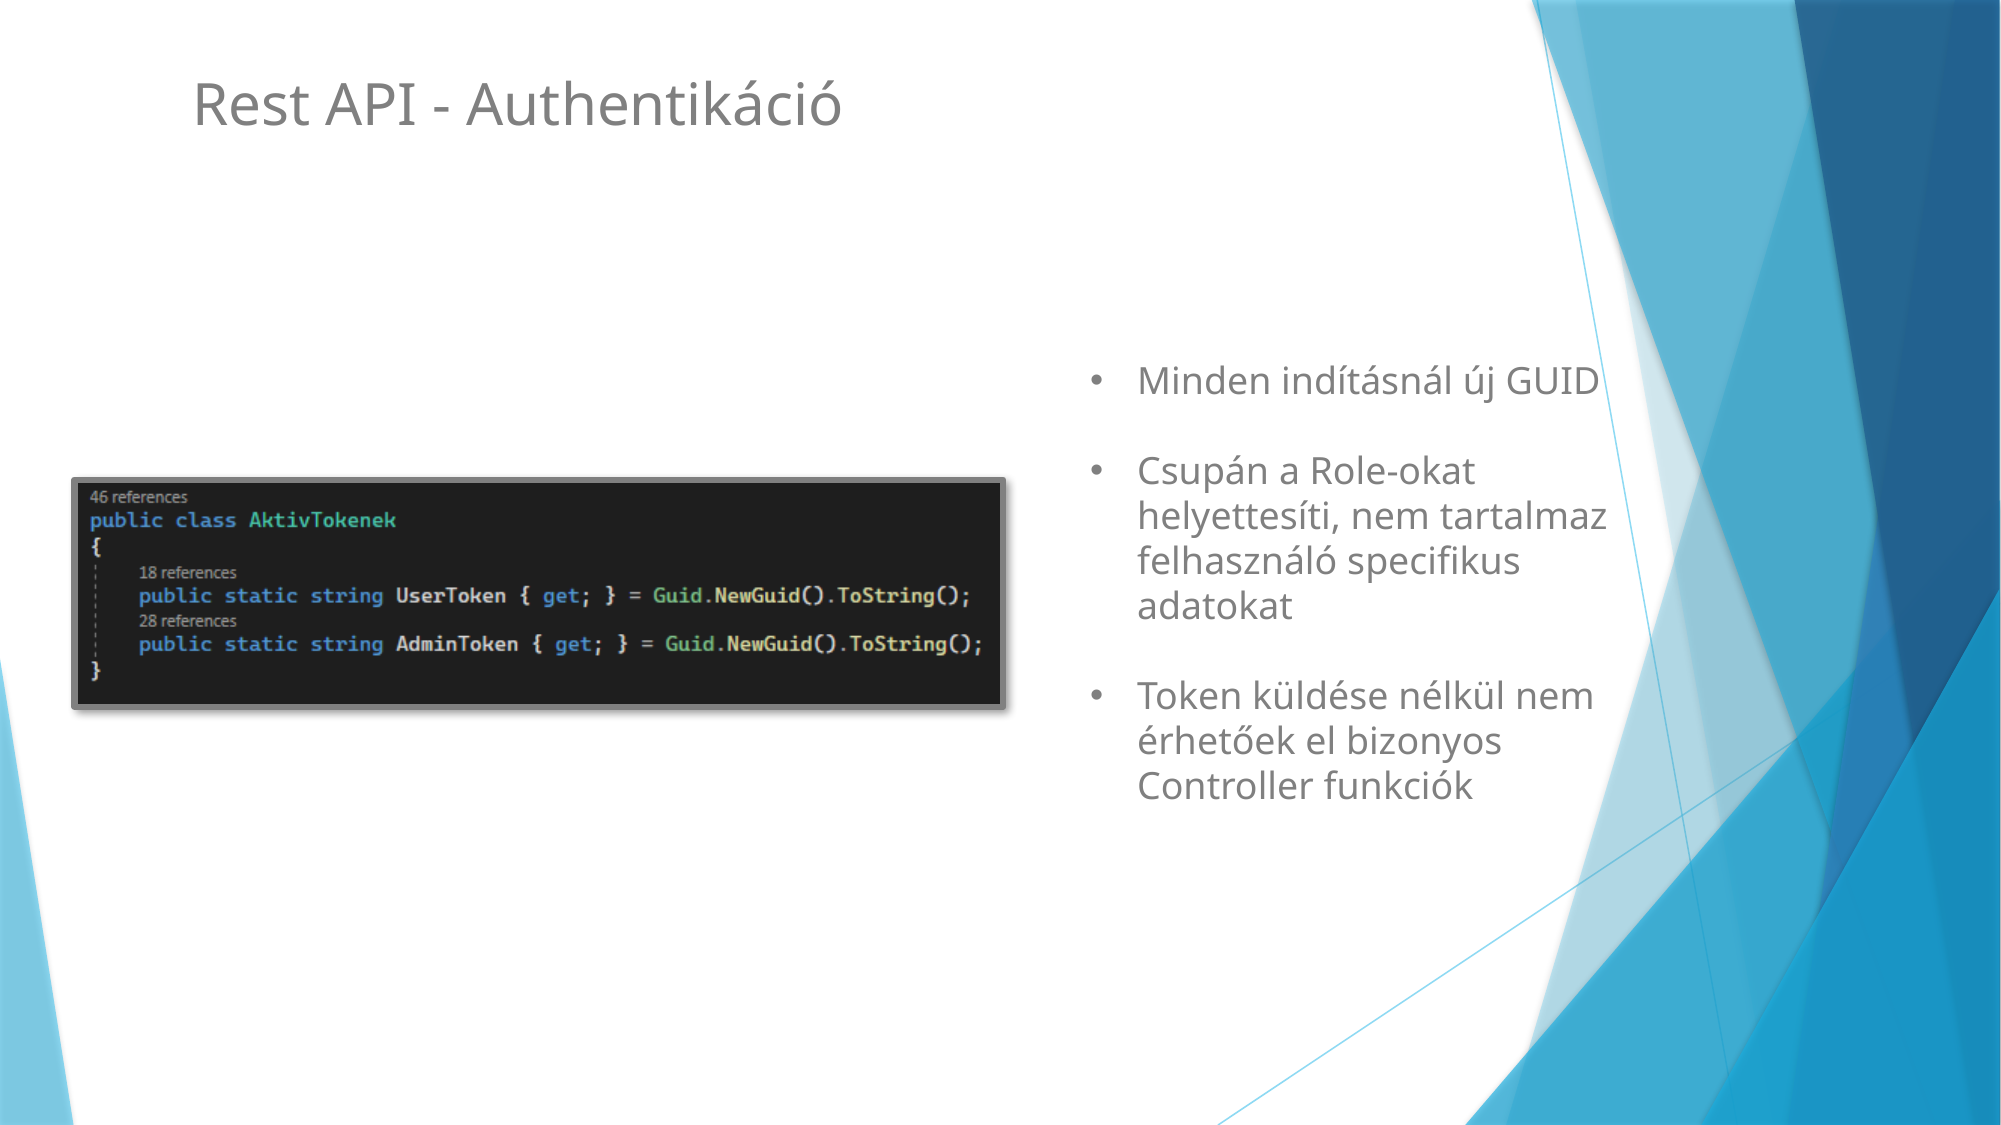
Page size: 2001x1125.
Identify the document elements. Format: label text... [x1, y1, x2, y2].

title Rest API - Authentikáció [77, 59, 959, 164]
text_box Minden indításnál új GUID Csupán a Role-okat helyettesíti, nem tartalmaz felhasználó specifikus adatokat Token küldése nélkül nem érhetőek el bizonyos Controller funkciók [1075, 304, 1676, 815]
picture [77, 482, 1001, 705]
